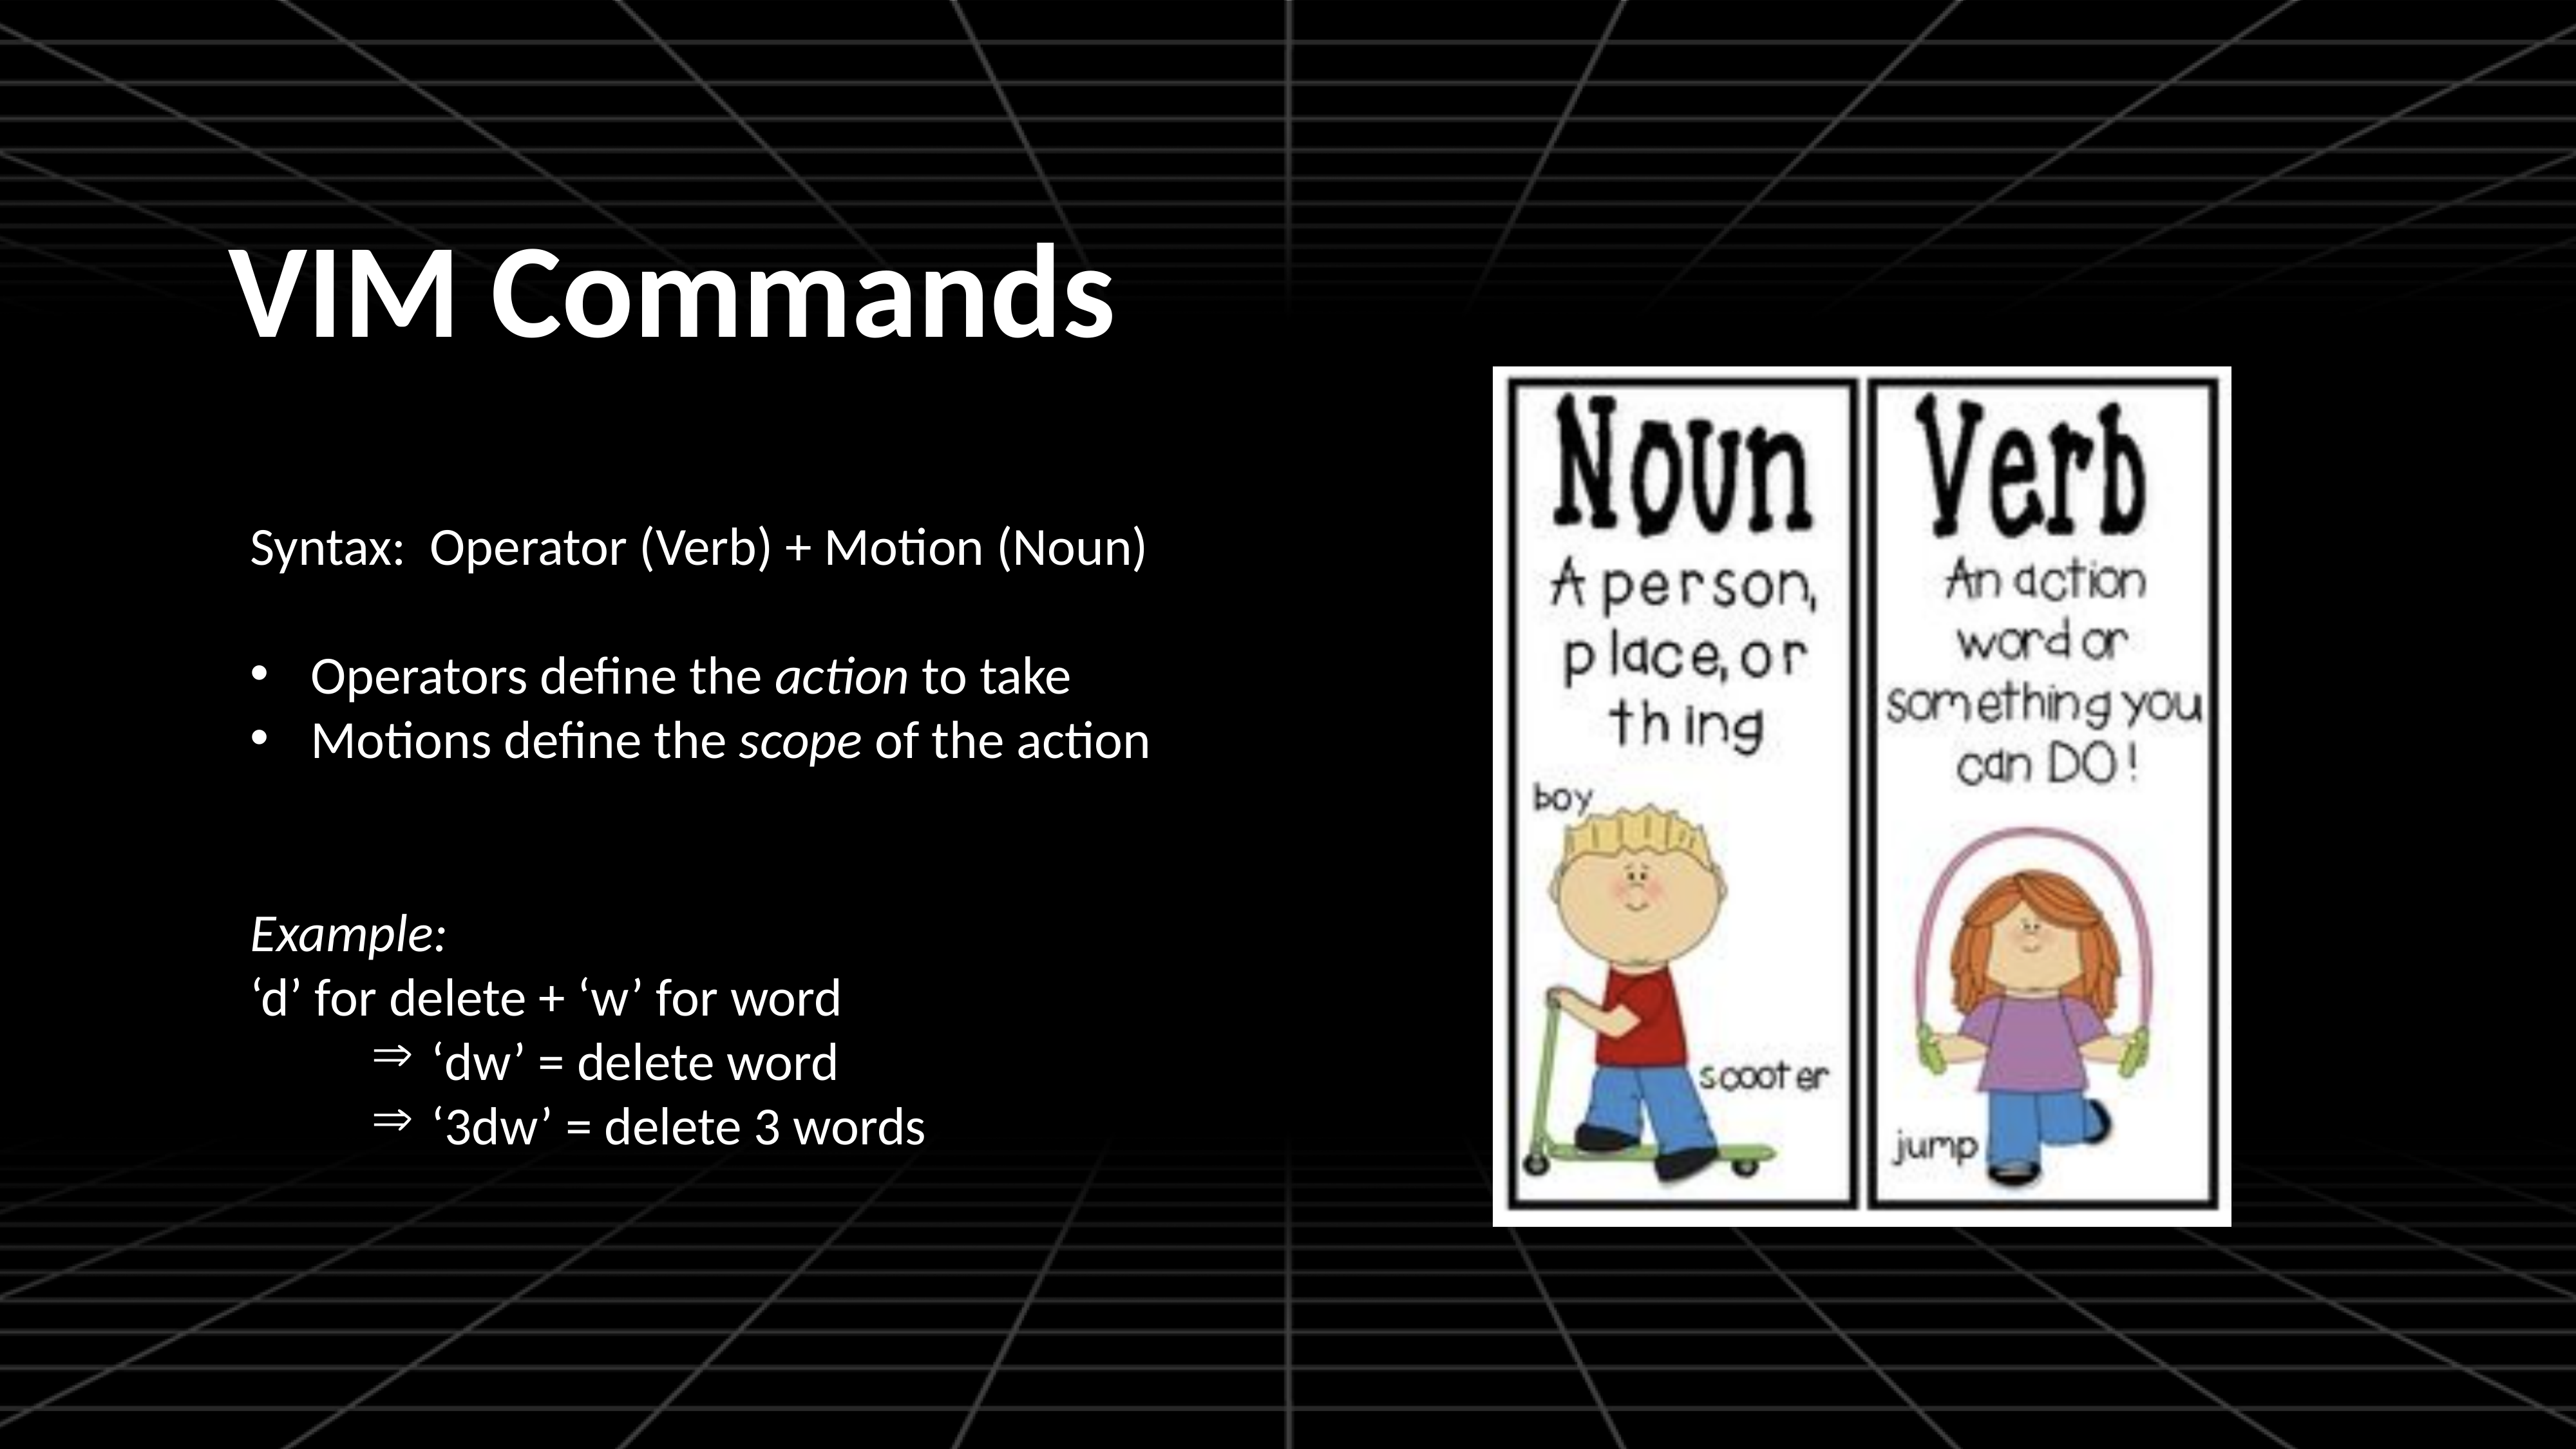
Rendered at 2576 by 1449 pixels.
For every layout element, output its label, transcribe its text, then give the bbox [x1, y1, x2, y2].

picture [0, 0, 2576, 332]
picture [0, 366, 2576, 1449]
text_box VIM Commands [0, 161, 1578, 406]
text_box Syntax: Operator (Verb) + Motion (Noun) Operators define the action to take Motions define the scope of the action Example: ‘d’ for delete + ‘w’ for word ‘dw’ = delete word ‘3dw’ = delete 3 words [250, 511, 1152, 1220]
